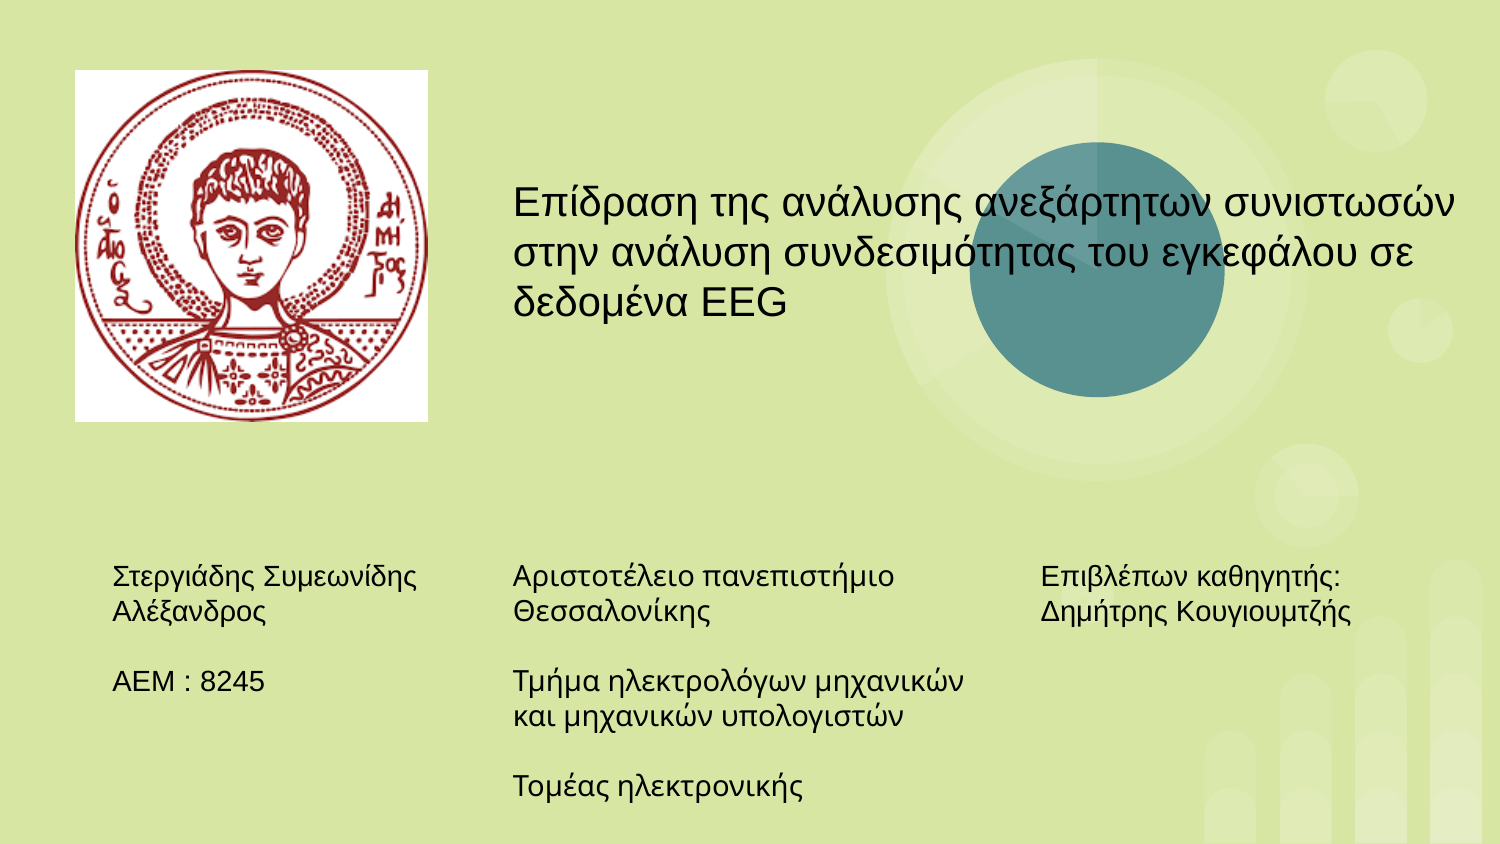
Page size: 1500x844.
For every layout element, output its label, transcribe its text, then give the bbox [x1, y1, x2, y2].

text_box Επιβλέπων καθηγητής: Δημήτρης Κουγιουμτζής [1026, 542, 1418, 642]
text_box Επίδραση της ανάλυσης ανεξάρτητων συνιστωσών στην ανάλυση συνδεσιμότητας του εγκεφάλου σε δεδομένα EEG [498, 160, 1500, 411]
picture [75, 70, 428, 423]
text_box Στεργιάδης Συμεωνίδης Αλέξανδρος ΑΕΜ : 8245 [97, 542, 497, 712]
text_box Αριστοτέλειο πανεπιστήμιο Θεσσαλονίκης Τμήμα ηλεκτρολόγων μηχανικών και μηχανικών υπολογιστών Τομέας ηλεκτρονικής [497, 542, 1026, 817]
